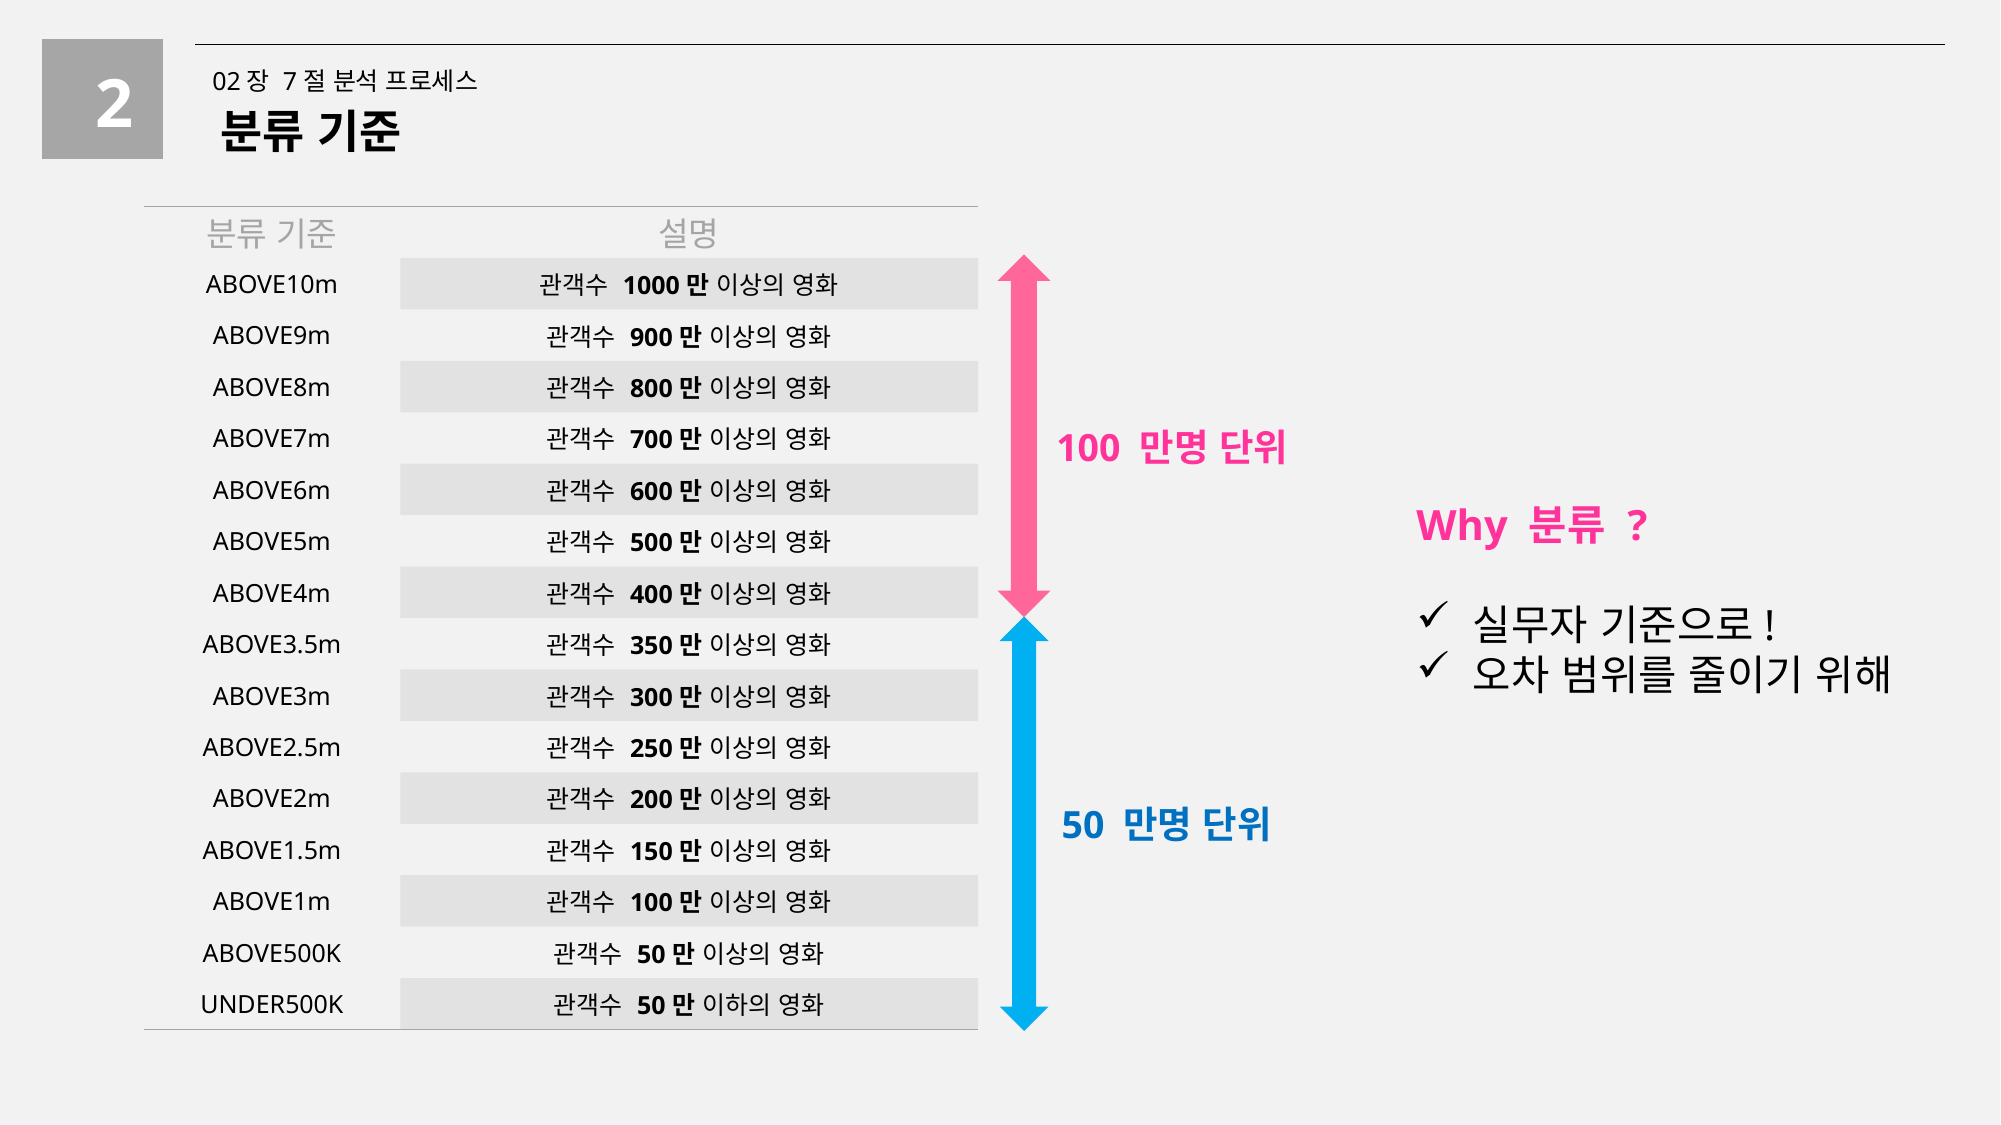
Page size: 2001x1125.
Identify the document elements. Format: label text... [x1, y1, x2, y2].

table_cell 관객수 50만 이하의 영화 [400, 978, 978, 1029]
text_box Why 분류 ? 실무자 기준으로! 오차 범위를 줄이기 위해 [1401, 491, 1956, 706]
text_box [42, 39, 163, 159]
table_cell 관객수 700만 이상의 영화 [400, 412, 978, 464]
table_cell ABOVE3.5m [144, 618, 400, 669]
table_cell UNDER500K [144, 978, 400, 1029]
text_box 50 만명 단위 [1046, 793, 1287, 854]
table_cell 관객수 250만 이상의 영화 [400, 721, 978, 772]
text_box 100 만명 단위 [1028, 416, 1316, 476]
table_cell ABOVE8m [144, 361, 400, 412]
table_cell 관객수 400만 이상의 영화 [400, 567, 978, 618]
table_cell ABOVE10m [144, 258, 400, 309]
table_cell 관객수 150만 이상의 영화 [400, 824, 978, 875]
table_cell 관객수 300만 이상의 영화 [400, 669, 978, 721]
table_cell 관객수 500만 이상의 영화 [400, 515, 978, 567]
table_cell ABOVE5m [144, 515, 400, 567]
text_box [999, 617, 1049, 1032]
table_cell 관객수 600만 이상의 영화 [400, 464, 978, 515]
table_cell ABOVE2.5m [144, 721, 400, 772]
table_cell ABOVE6m [144, 464, 400, 515]
table_cell 관객수 800만 이상의 영화 [400, 361, 978, 412]
table_cell ABOVE9m [144, 309, 400, 361]
table_cell ABOVE500K [144, 927, 400, 978]
table_cell 관객수 350만 이상의 영화 [400, 618, 978, 669]
table_cell 관객수 900만 이상의 영화 [400, 309, 978, 361]
table_cell ABOVE3m [144, 669, 400, 721]
table_cell ABOVE4m [144, 567, 400, 618]
table_cell 관객수 50만 이상의 영화 [400, 927, 978, 978]
table_header 설명 [400, 207, 978, 258]
table_cell ABOVE2m [144, 772, 400, 824]
text_box 2 [80, 52, 123, 148]
text_box [997, 254, 1051, 618]
table_cell ABOVE7m [144, 412, 400, 464]
table_header 분류 기준 [144, 207, 400, 258]
text_box 분류 기준 [205, 95, 417, 166]
table_cell 관객수 1000만 이상의 영화 [400, 258, 978, 309]
table_cell 관객수 200만 이상의 영화 [400, 772, 978, 824]
text_box 02장 7절 분석 프로세스 [197, 57, 493, 103]
table_cell ABOVE1.5m [144, 824, 400, 875]
table_cell 관객수 100만 이상의 영화 [400, 875, 978, 927]
table_cell ABOVE1m [144, 875, 400, 927]
